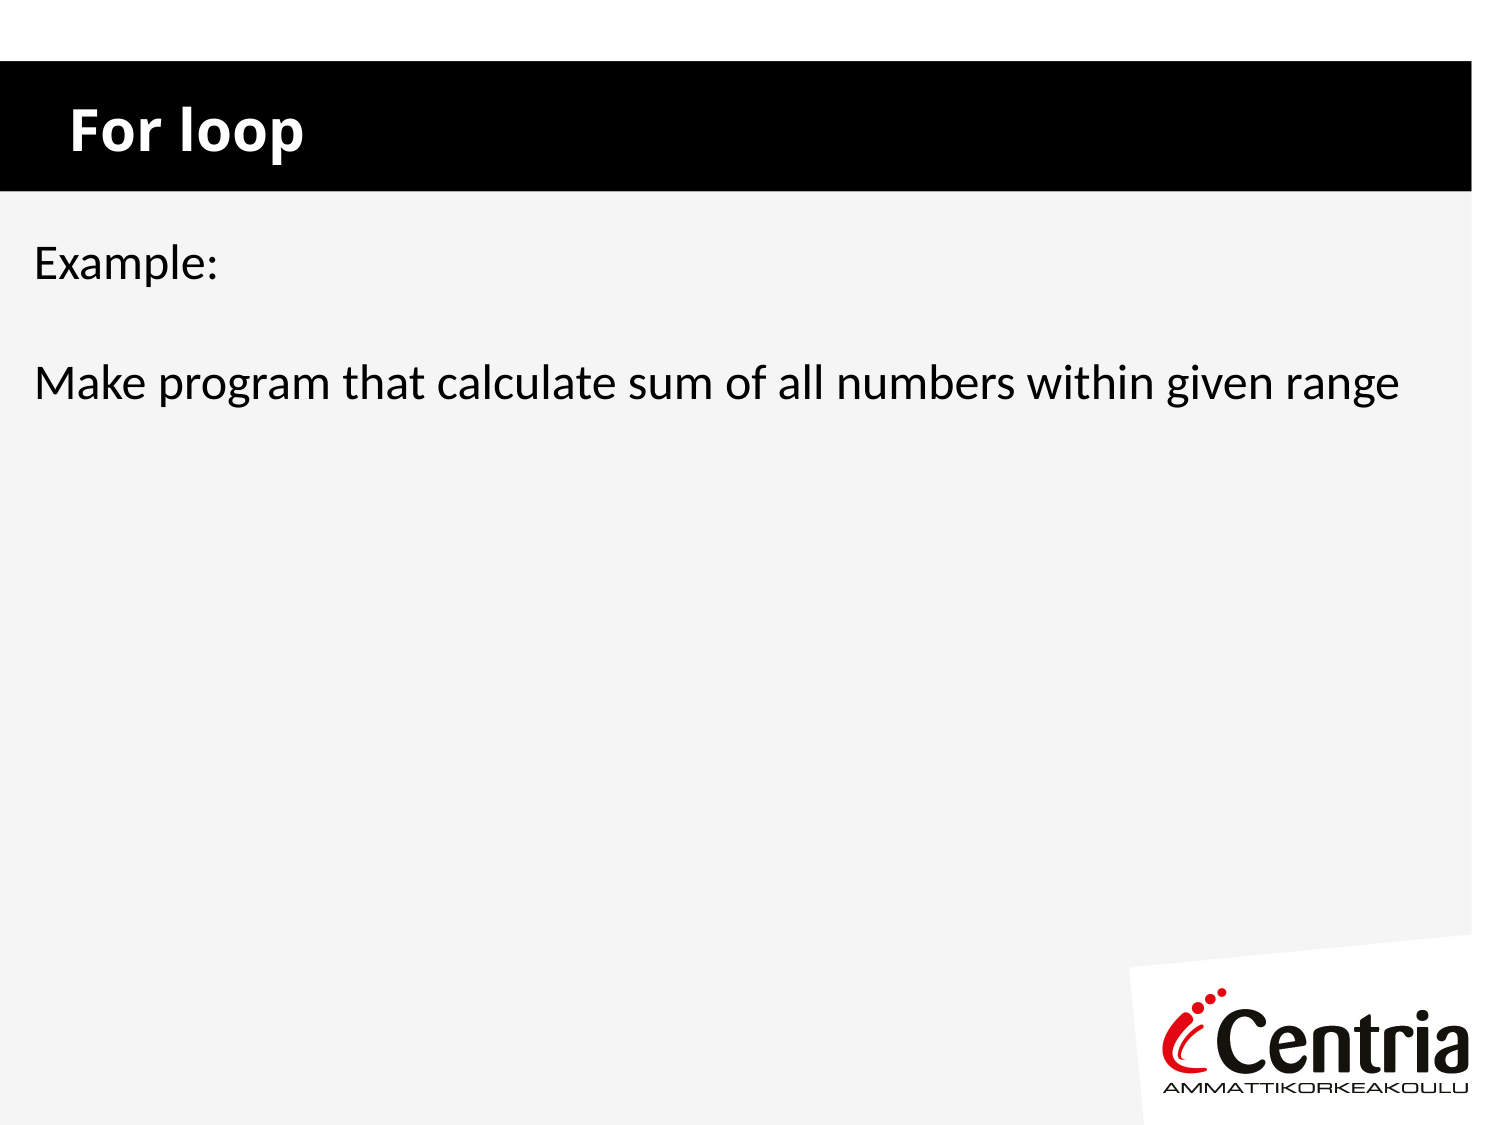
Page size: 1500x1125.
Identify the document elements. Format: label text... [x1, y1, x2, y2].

text_box For loop [54, 65, 1462, 172]
picture [0, 0, 1500, 1125]
text_box Example: Make program that calculate sum of all numbers within given range [19, 222, 1447, 418]
